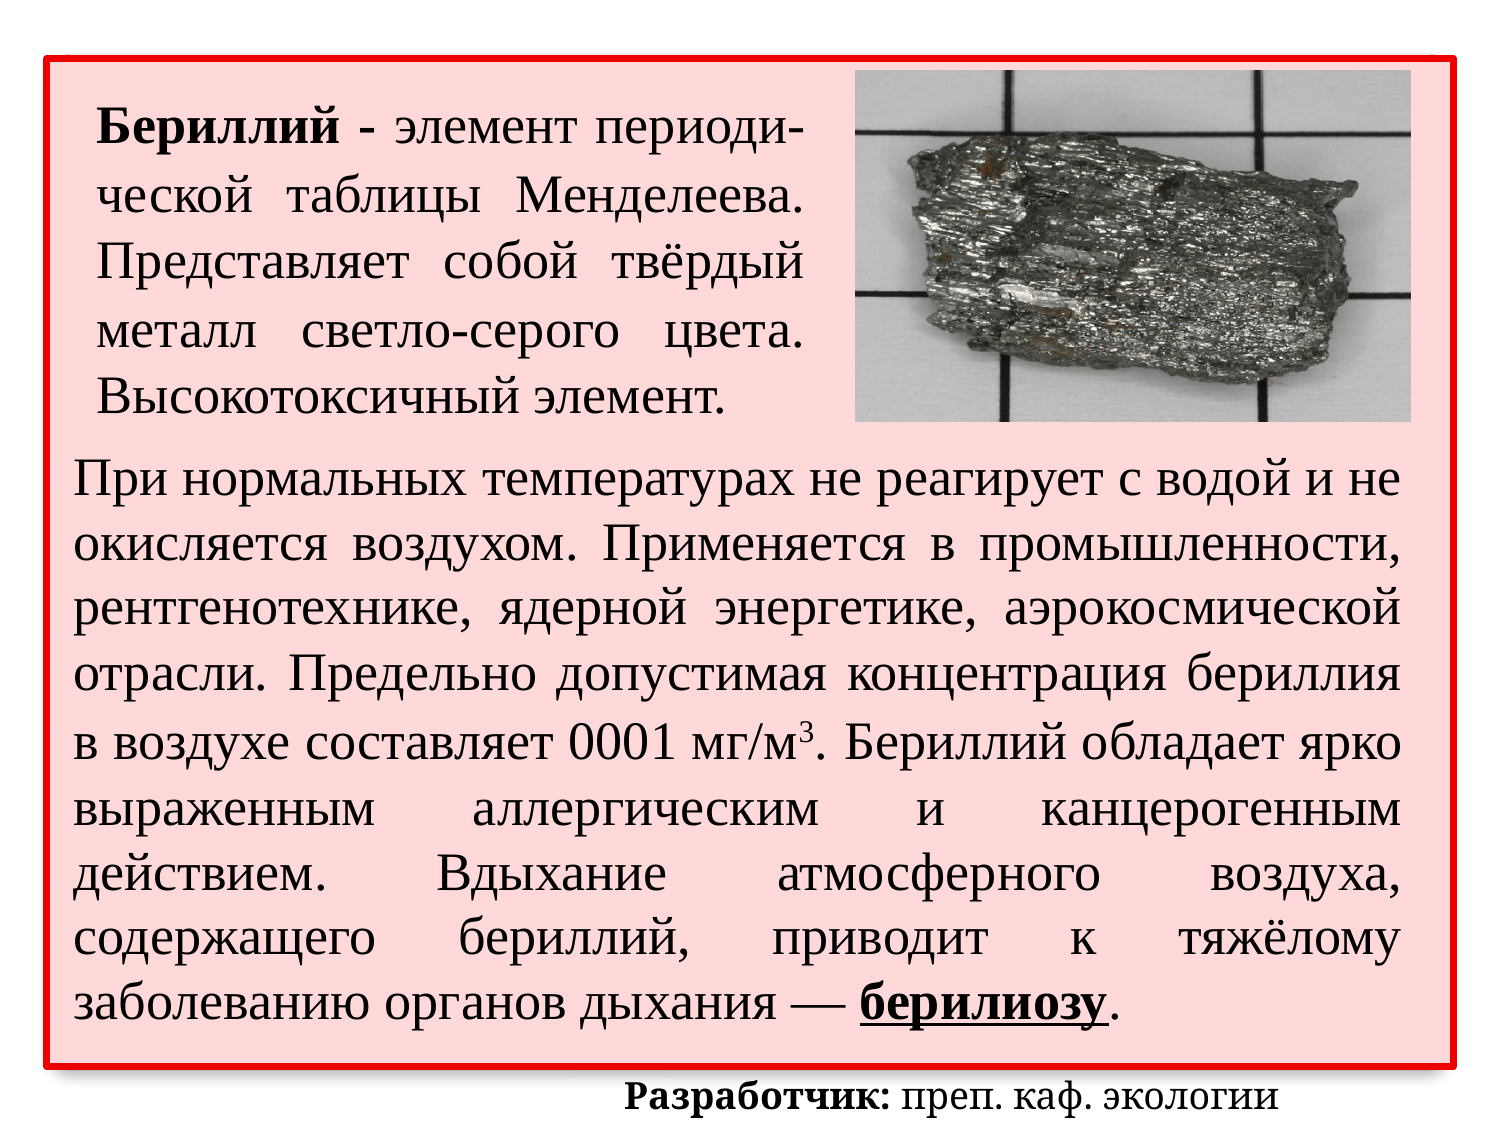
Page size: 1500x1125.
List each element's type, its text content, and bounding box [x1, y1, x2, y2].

text_box Бериллий - элемент периоди-ческой таблицы Менделеева. Представляет собой твёрдый металл светло-серого цвета. Высокотоксичный элемент. [81, 81, 821, 432]
text_box [43, 55, 1457, 1070]
picture [855, 70, 1412, 423]
text_box Разработчик: преп. каф. экологии Кирвель П.И. [609, 1064, 1443, 1125]
text_box При нормальных температурах не реагирует с водой и не окисляется воздухом. Применяется в промышленности, рентгенотехнике, ядерной энергетике, аэрокосмической отрасли. Предельно допустимая концентрация бериллия в воздухе составляет 0001 мг/м3. Бериллий обладает ярко выраженным аллергическим и канцерогенным действием. Вдыхание атмосферного воздуха, содержащего бериллий, приводит к тяжёлому заболеванию органов дыхания — берилиозу. [58, 433, 1418, 1038]
